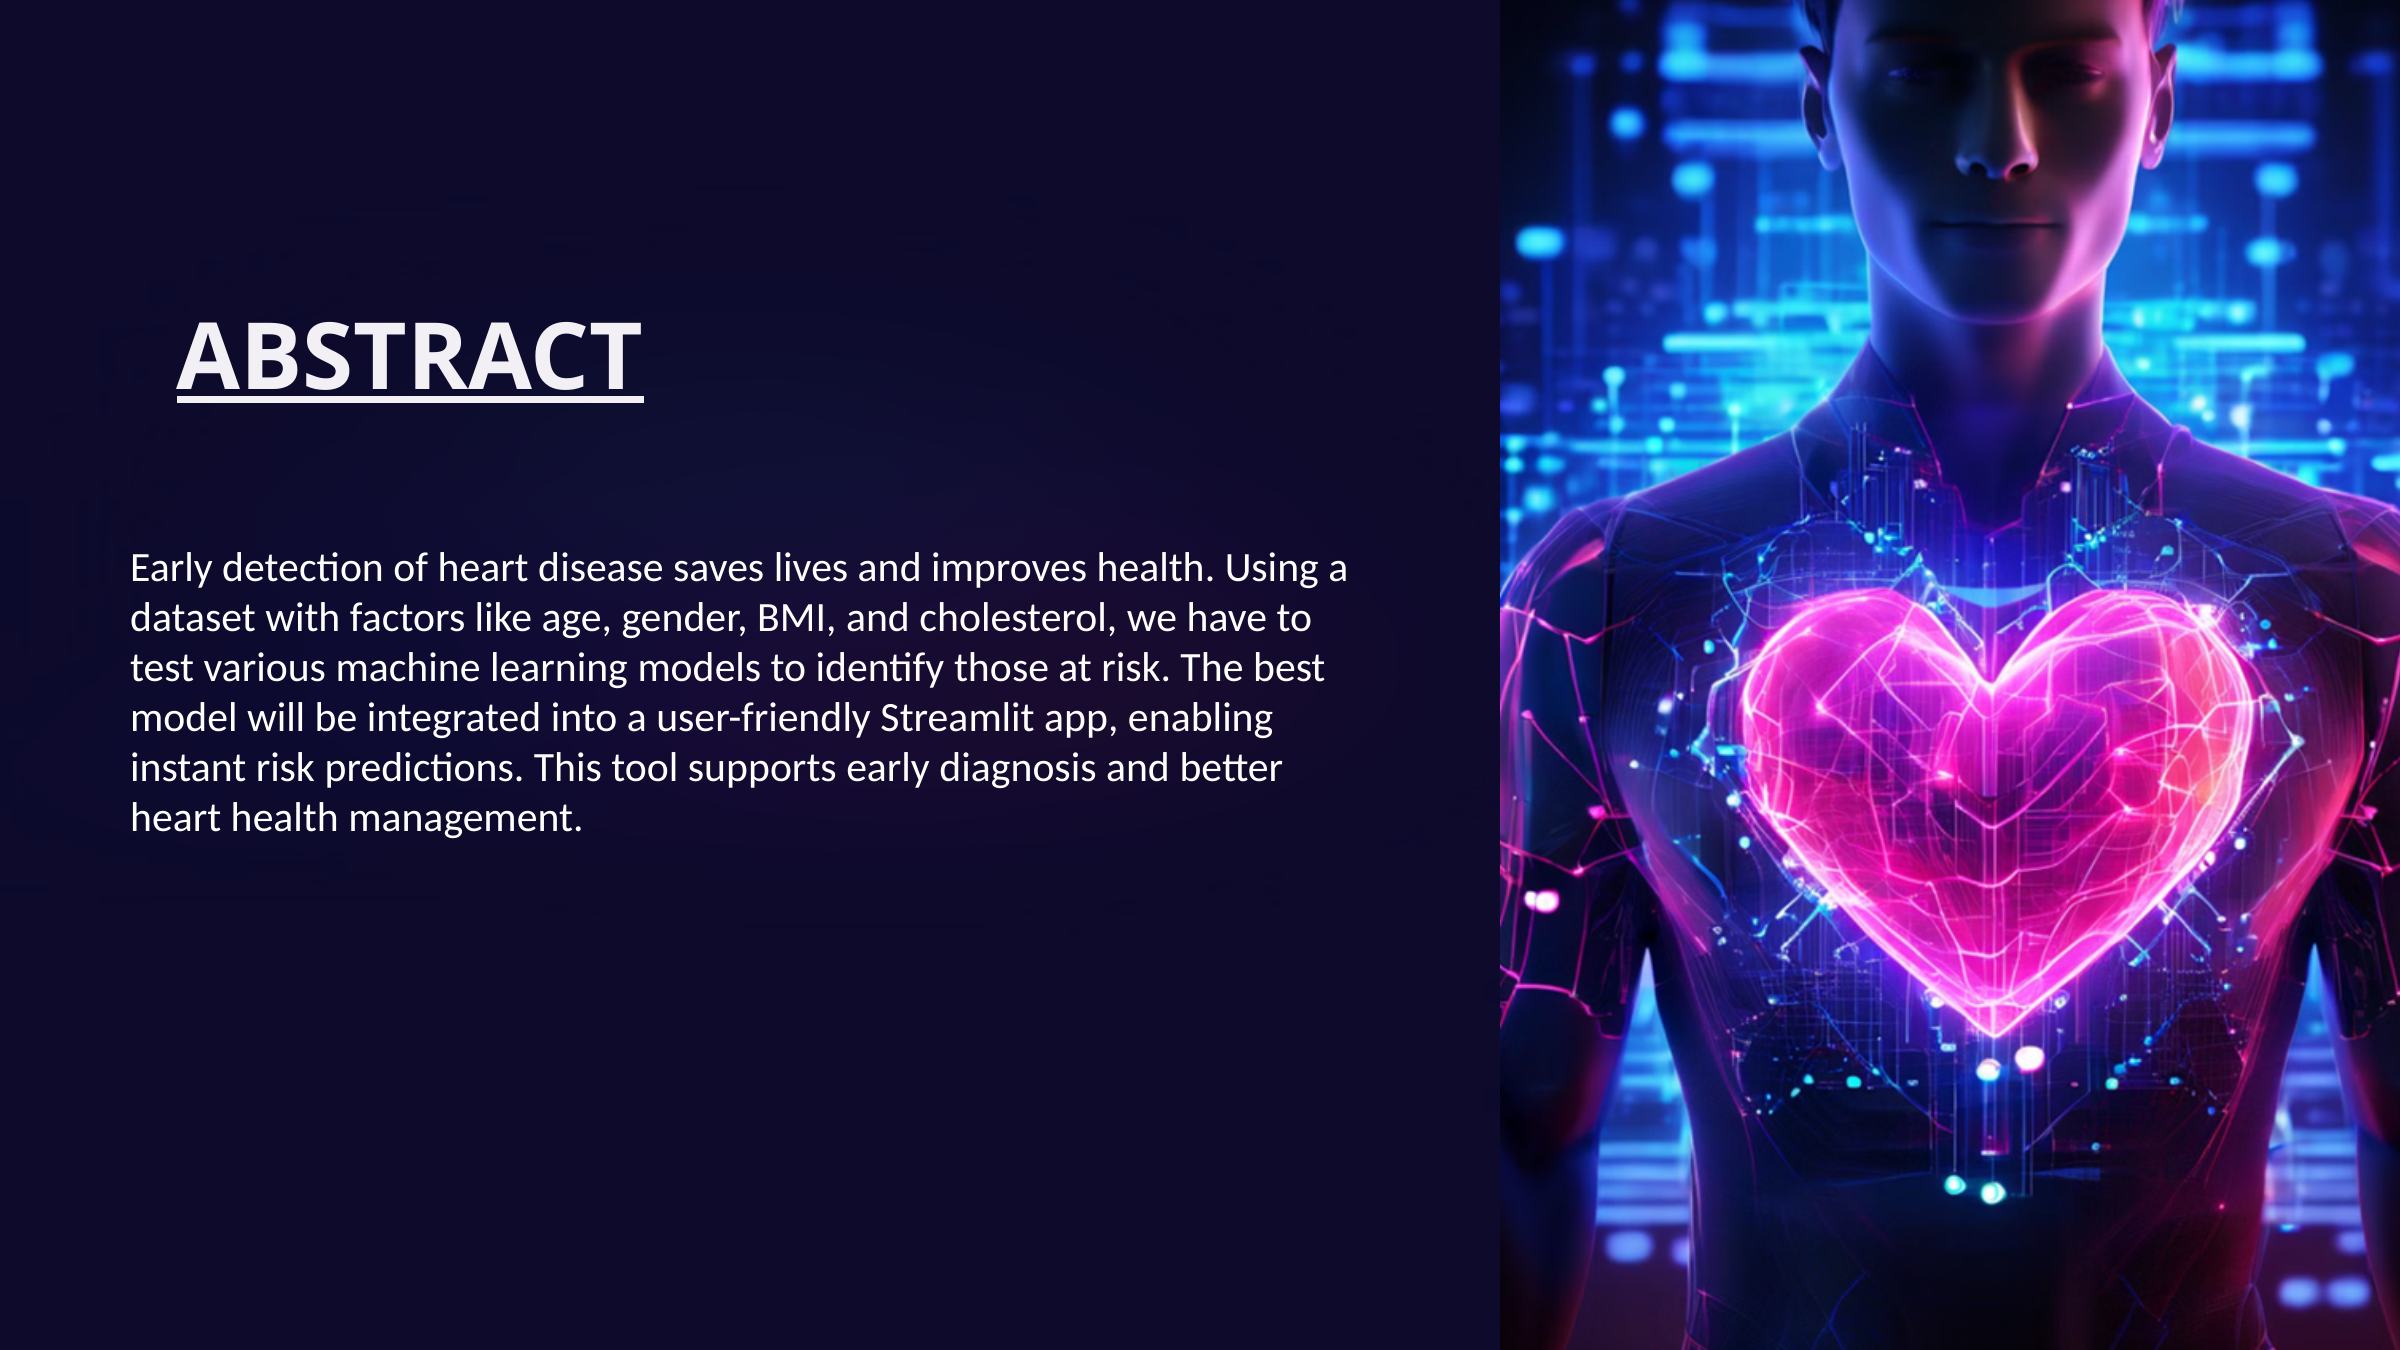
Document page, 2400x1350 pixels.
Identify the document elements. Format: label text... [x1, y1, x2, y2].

text_box Early detection of heart disease saves lives and improves health. Using a dataset with factors like age, gender, BMI, and cholesterol, we have to test various machine learning models to identify those at risk. The best model will be integrated into a user-friendly Streamlit app, enabling instant risk predictions. This tool supports early diagnosis and better heart health management. [130, 490, 1370, 890]
picture [1499, 0, 2400, 1350]
text_box ABSTRACT [0, 292, 1031, 525]
